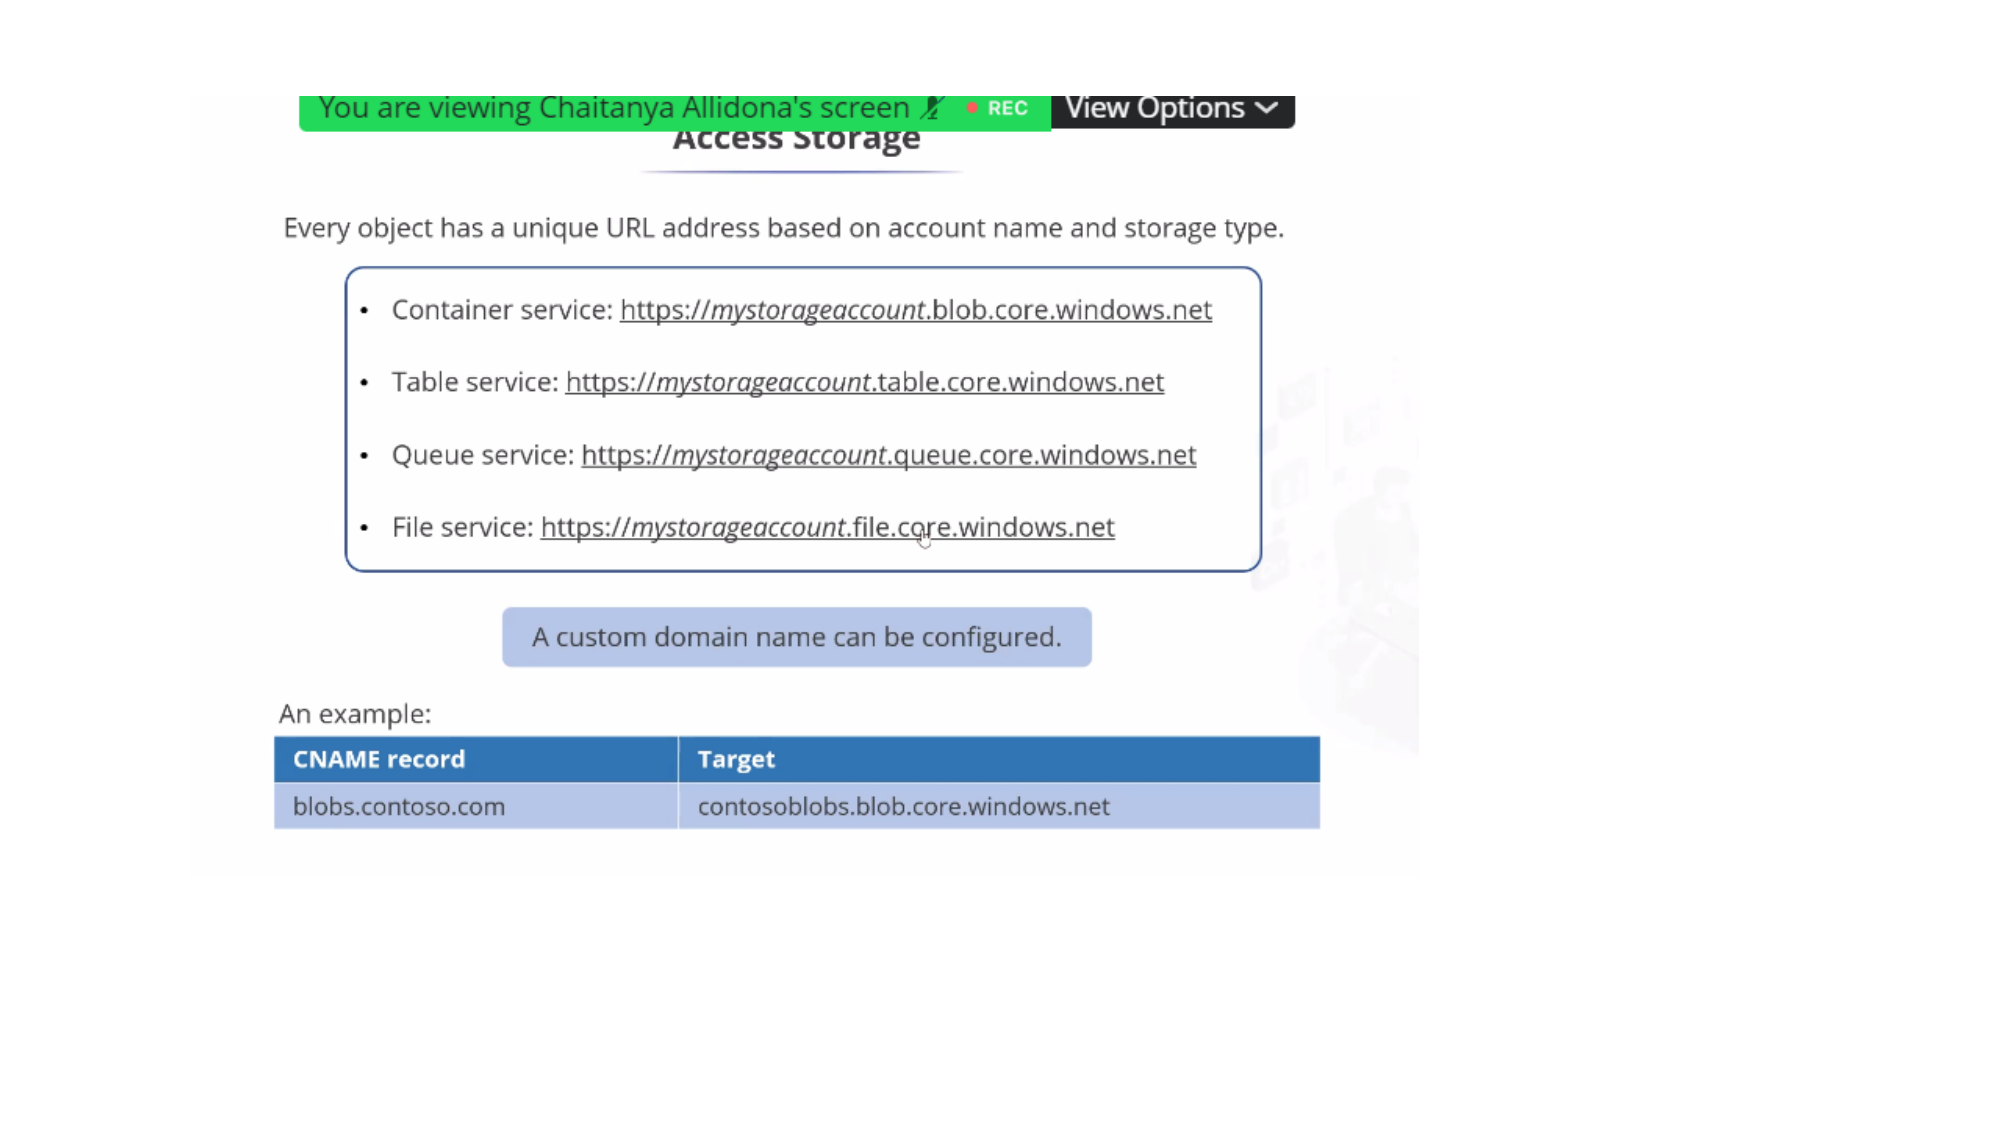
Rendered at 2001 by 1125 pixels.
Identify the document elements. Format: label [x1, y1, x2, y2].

picture [190, 96, 1419, 878]
